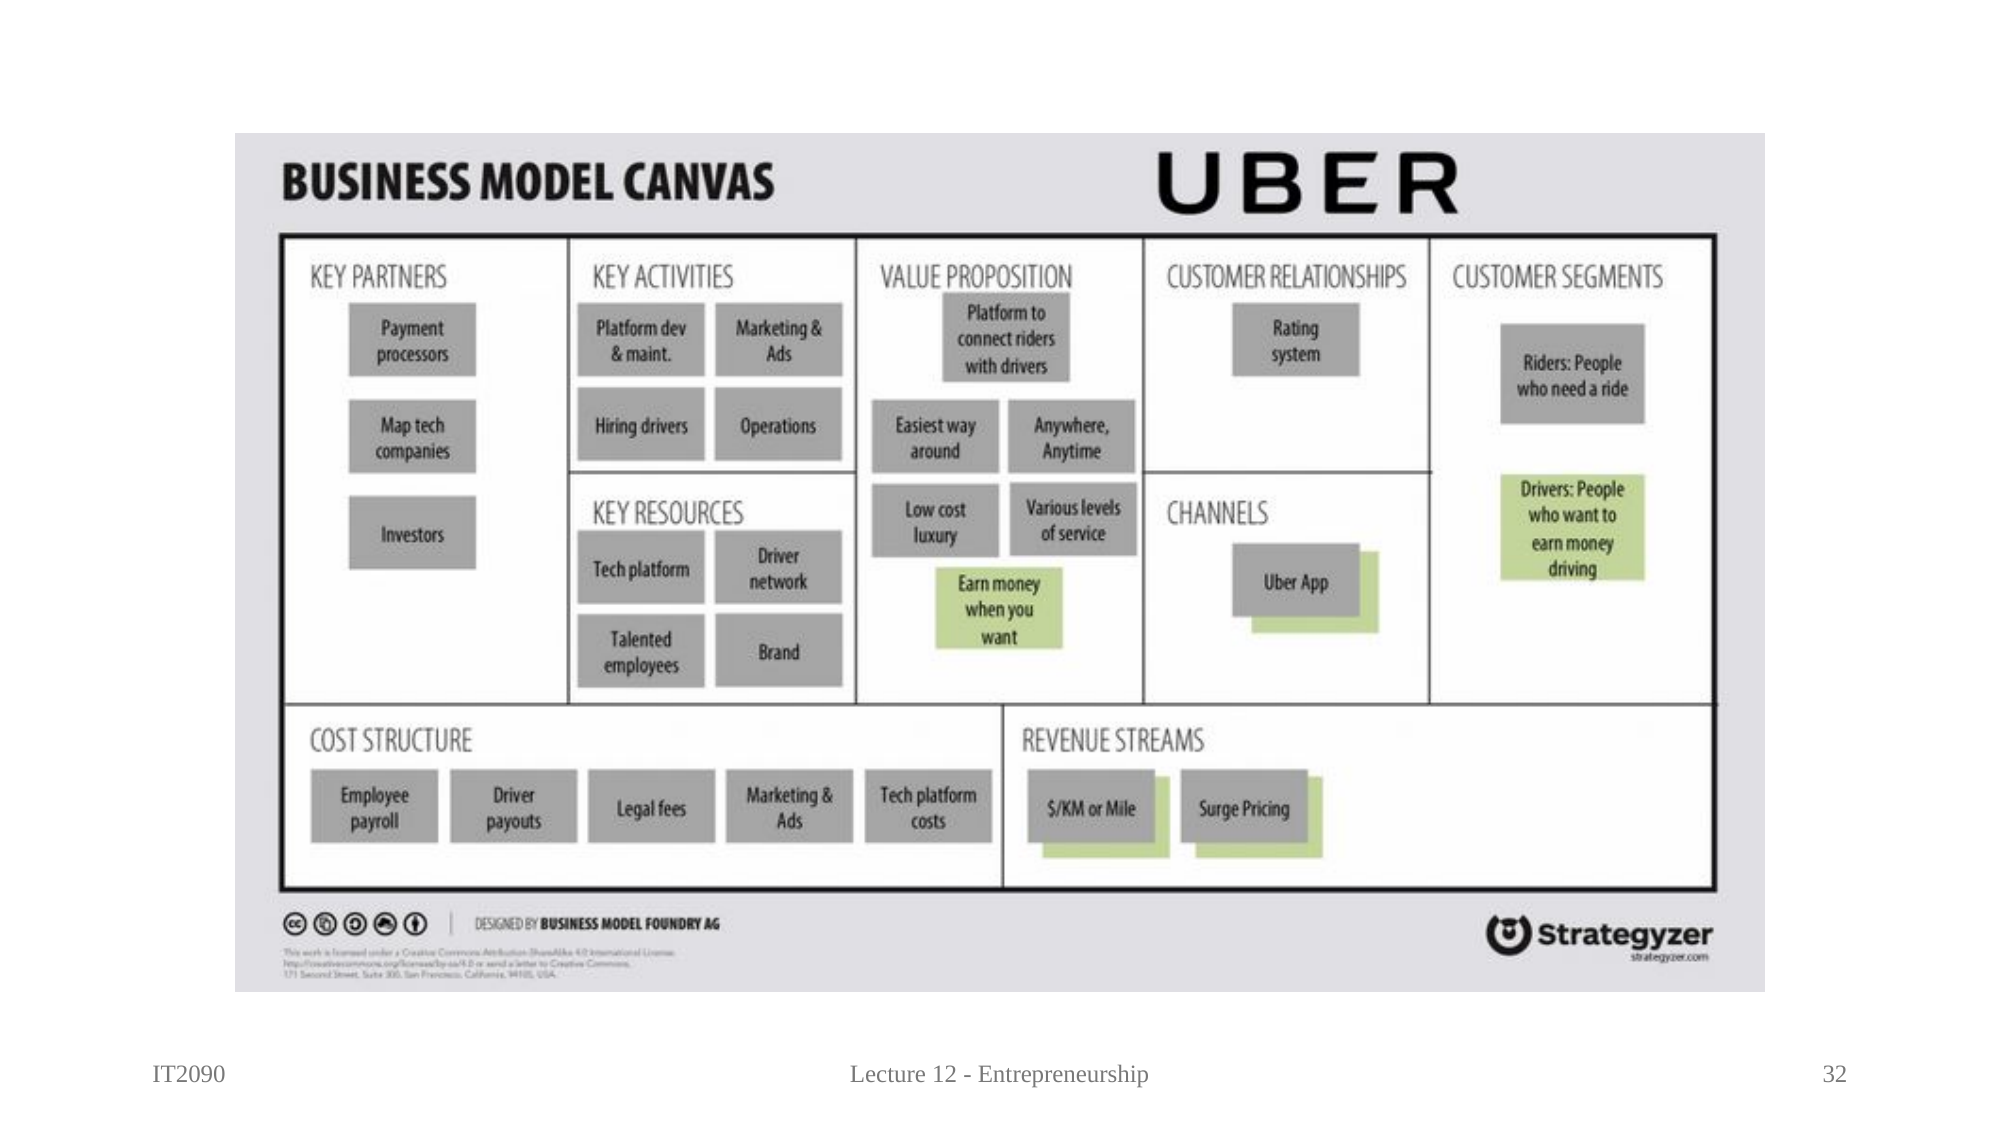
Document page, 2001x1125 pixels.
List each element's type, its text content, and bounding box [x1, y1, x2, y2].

slide_number 32 [1412, 1042, 1863, 1103]
footer Lecture 12 - Entrepreneurship [662, 1042, 1338, 1103]
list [234, 132, 1765, 992]
slide_number IT2090 [137, 1042, 588, 1103]
